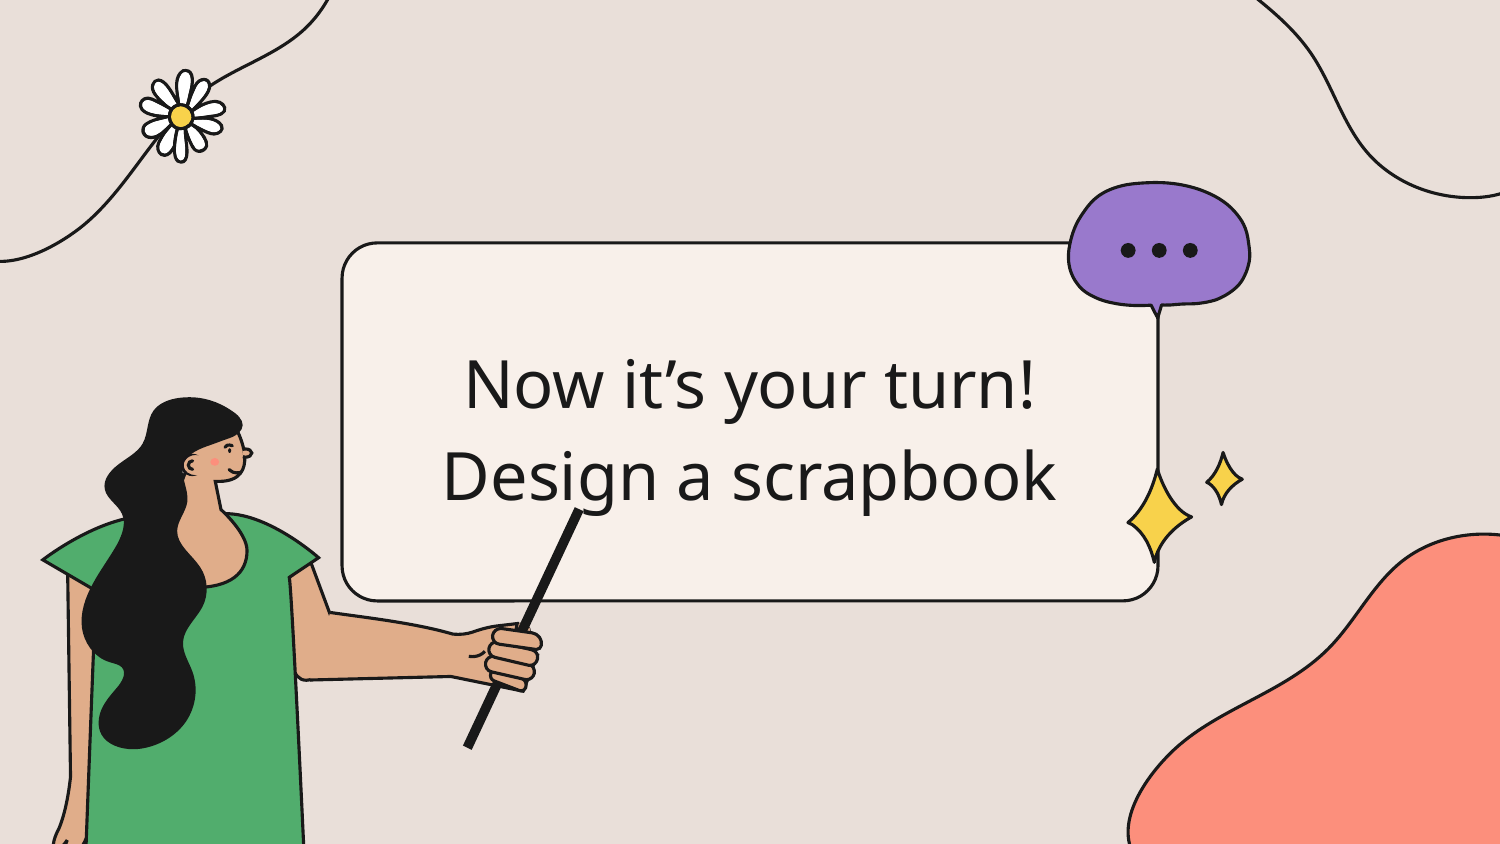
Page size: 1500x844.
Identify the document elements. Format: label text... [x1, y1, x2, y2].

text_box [137, 69, 228, 164]
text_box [1127, 452, 1243, 563]
text_box [342, 242, 1062, 395]
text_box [42, 396, 584, 844]
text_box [1067, 182, 1251, 319]
text_box [589, 327, 1158, 601]
title Now it’s your turn! Design a scrapbook [394, 296, 1106, 548]
